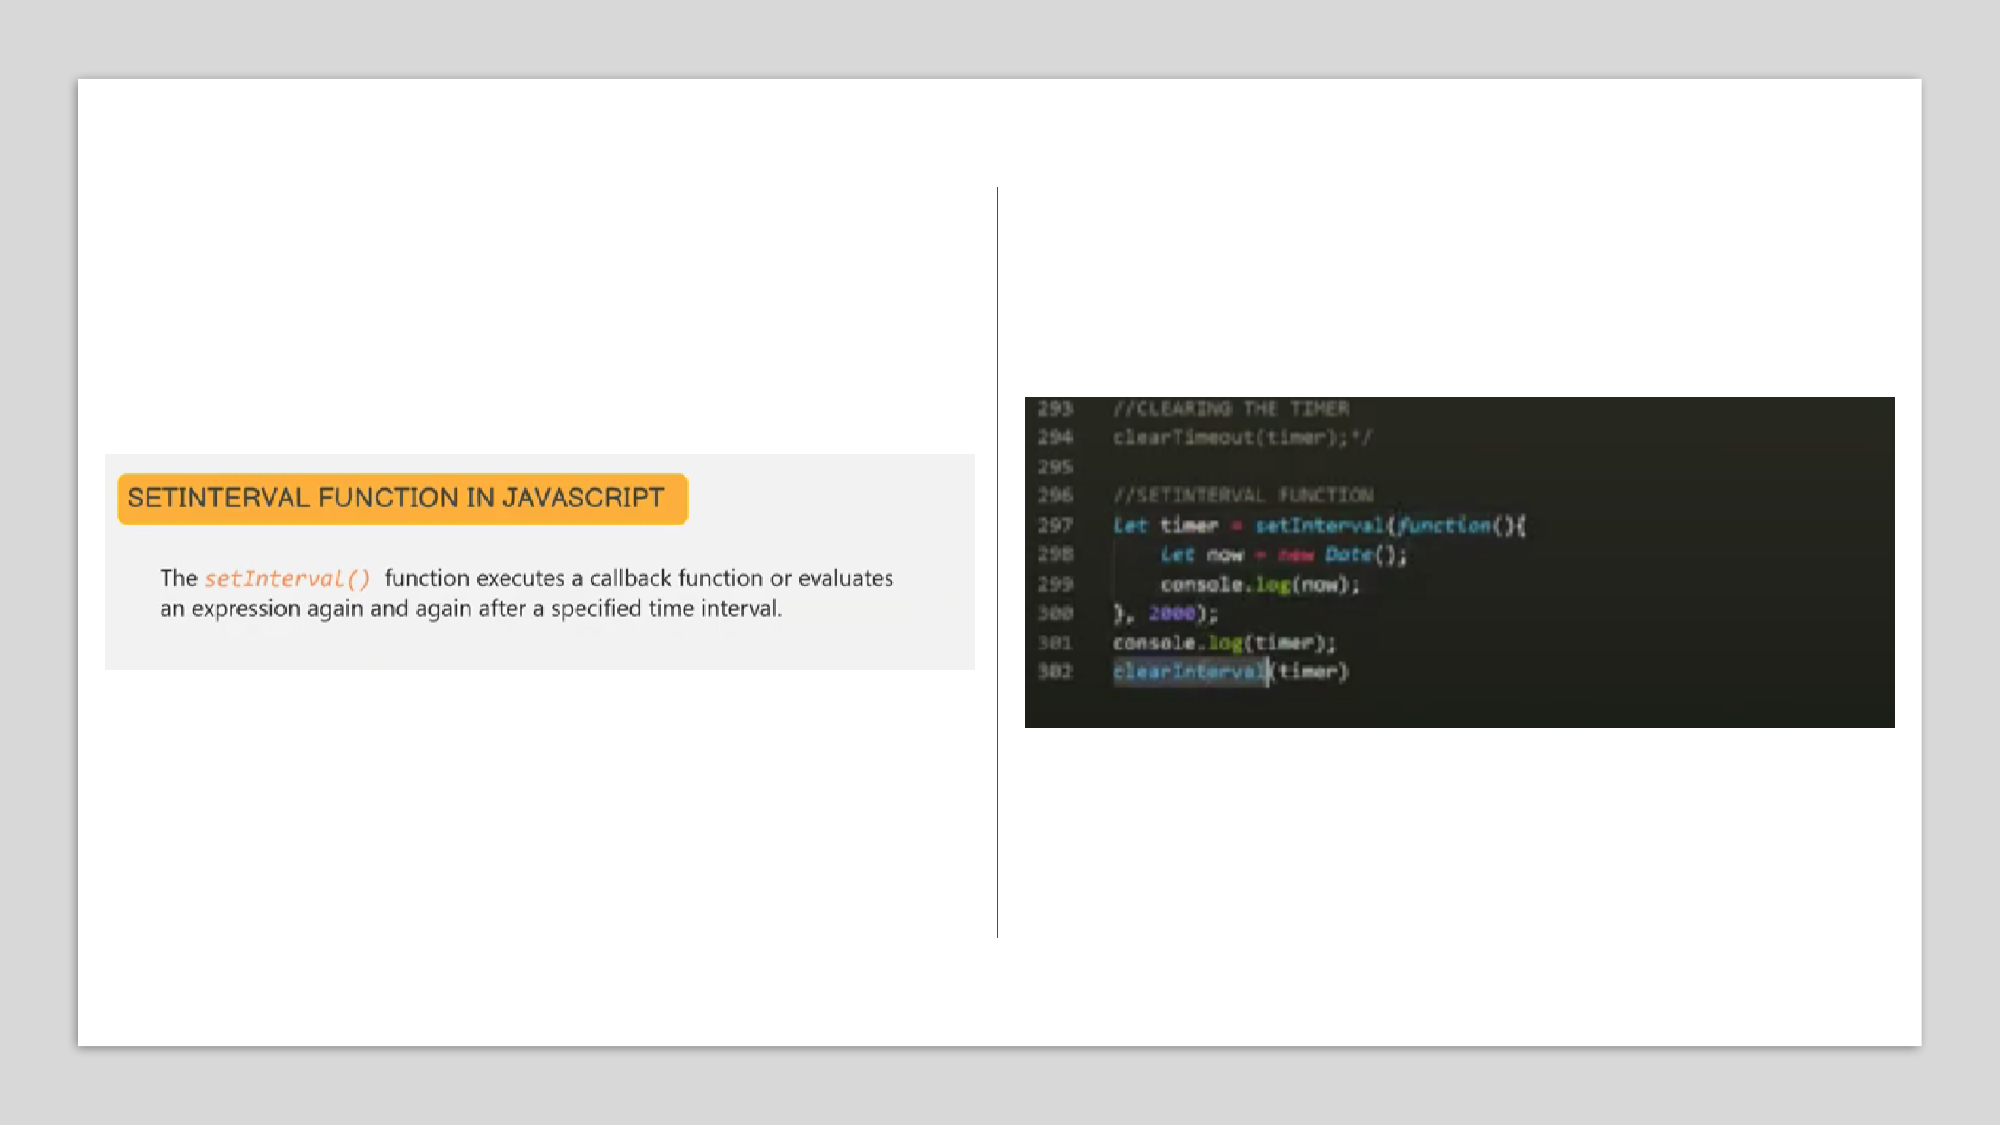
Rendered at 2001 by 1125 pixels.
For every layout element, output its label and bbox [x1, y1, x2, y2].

text_box [77, 78, 1923, 1047]
text_box [0, 0, 2000, 1125]
picture [105, 454, 975, 670]
picture [1025, 397, 1895, 728]
